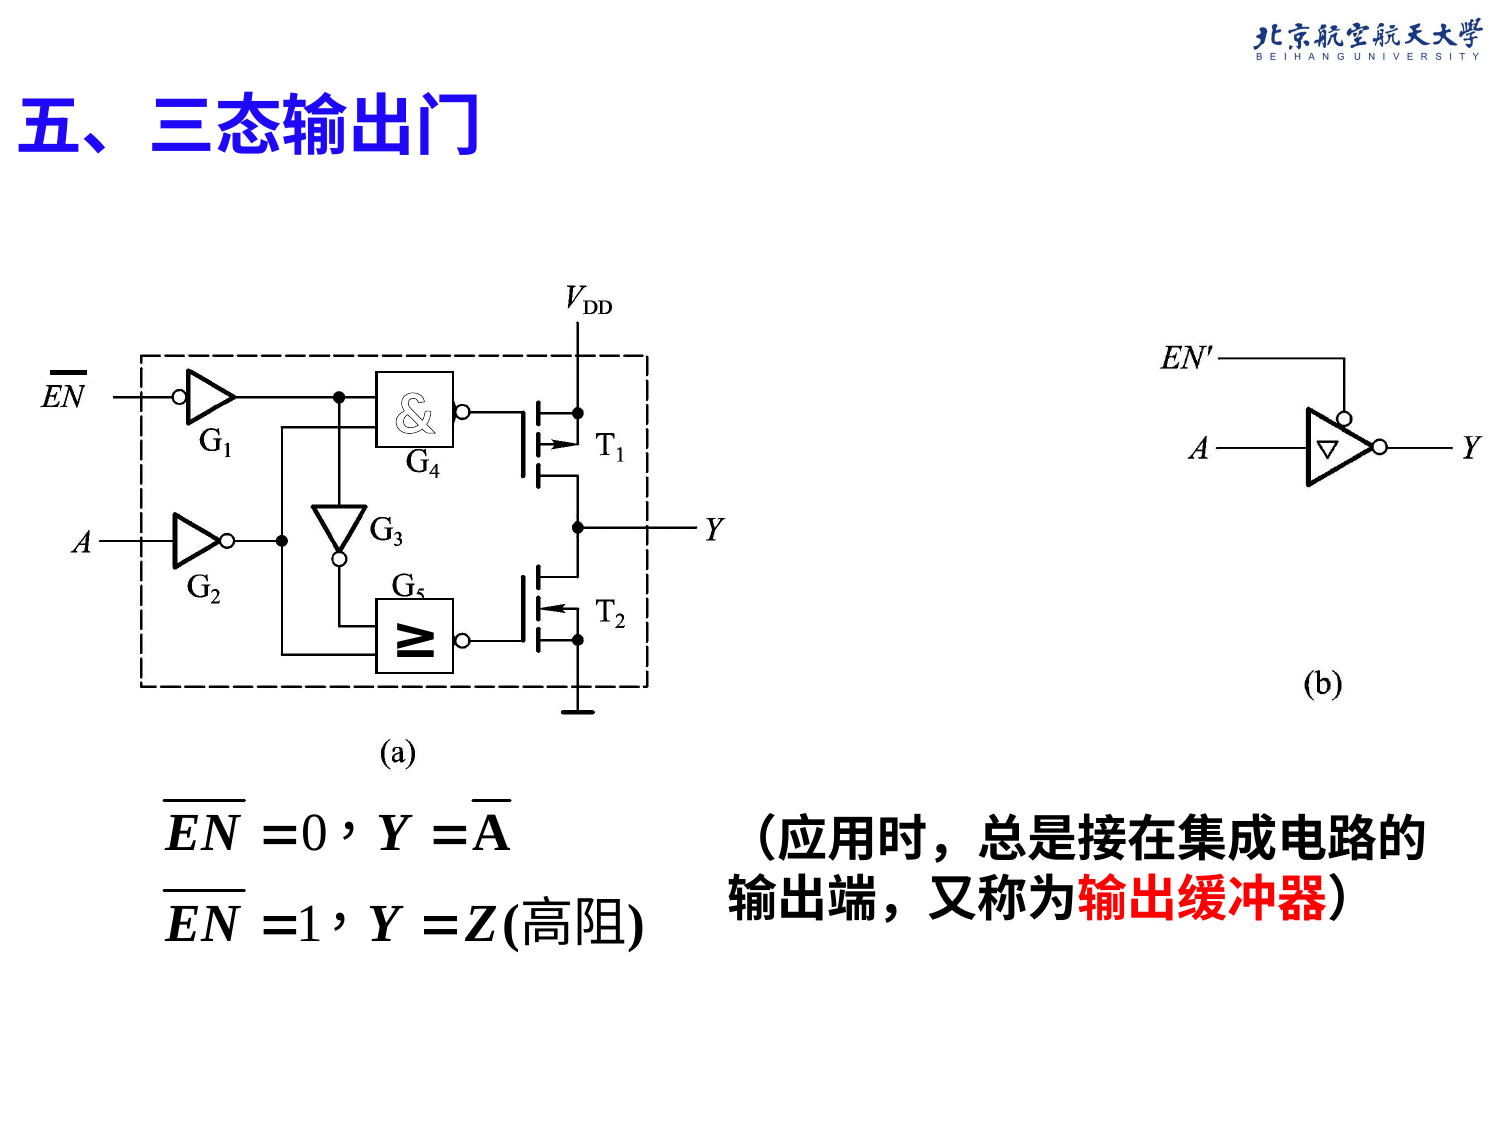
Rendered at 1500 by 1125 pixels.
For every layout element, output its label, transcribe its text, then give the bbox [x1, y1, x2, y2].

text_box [154, 787, 653, 966]
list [1127, 326, 1500, 707]
picture [1253, 15, 1486, 63]
text_box （应用时，总是接在集成电路的输出端，又称为输出缓冲器） [713, 798, 1459, 934]
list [0, 267, 756, 782]
title 五、三态输出门 [0, 73, 669, 171]
